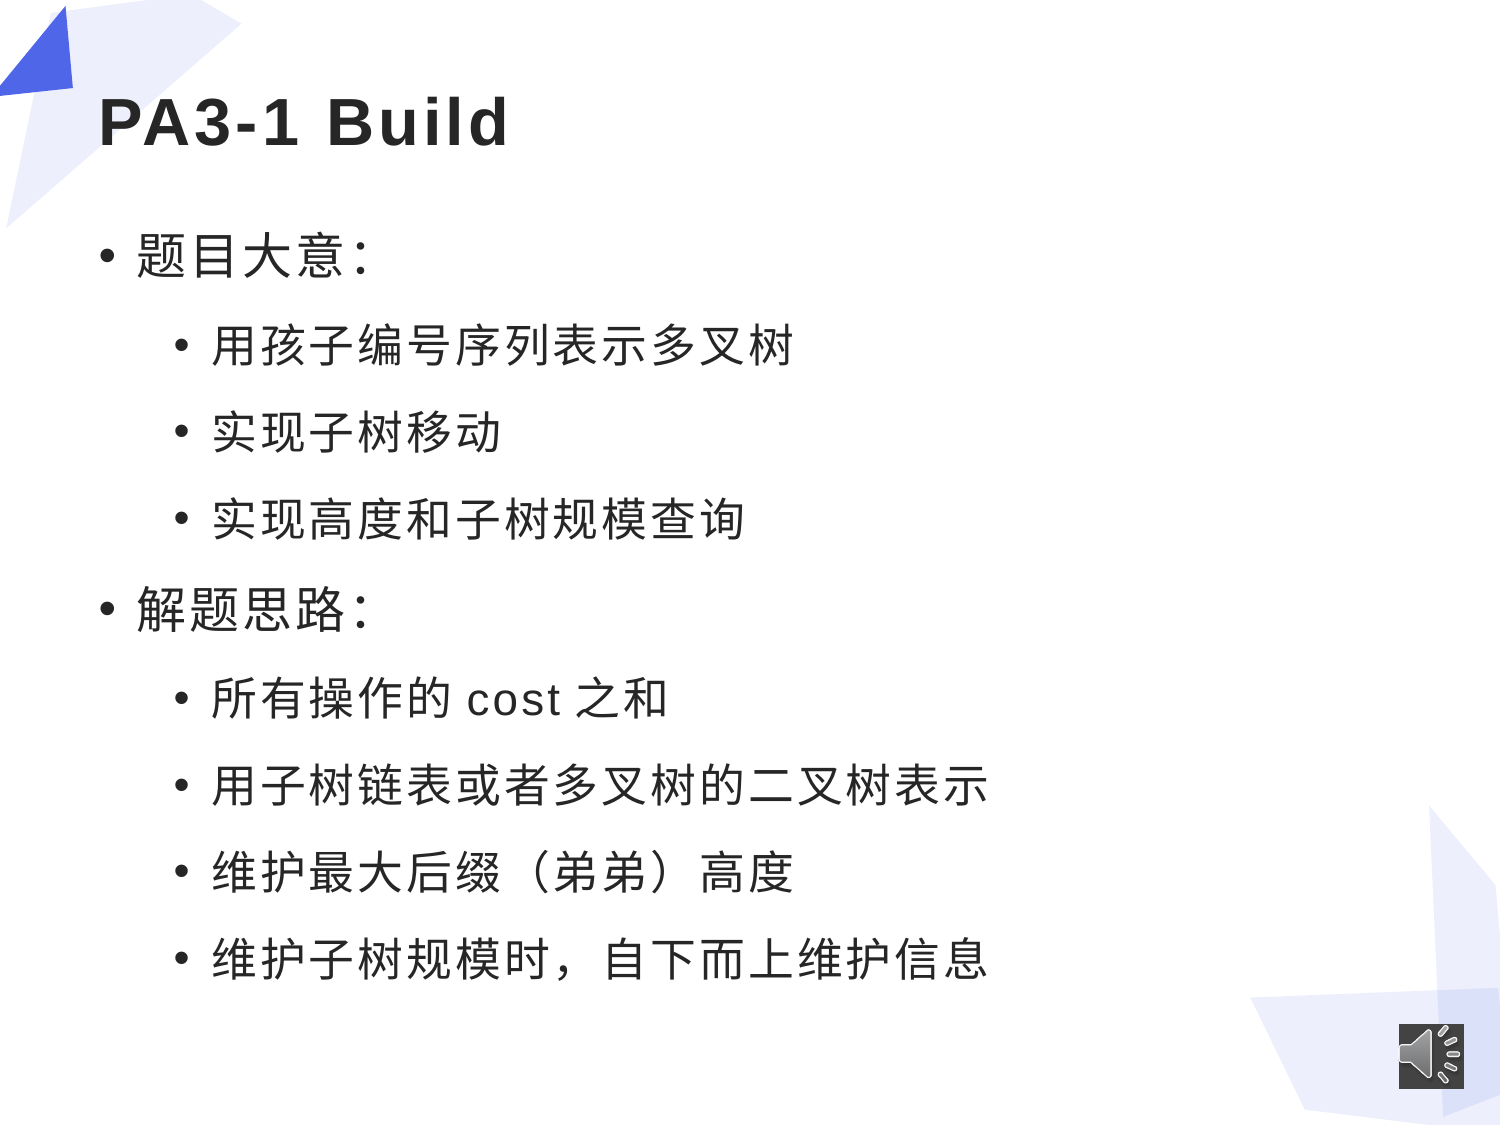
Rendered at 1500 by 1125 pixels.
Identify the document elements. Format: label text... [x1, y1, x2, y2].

title PA3-1 Build [82, 72, 1418, 146]
picture [1397, 1022, 1465, 1090]
